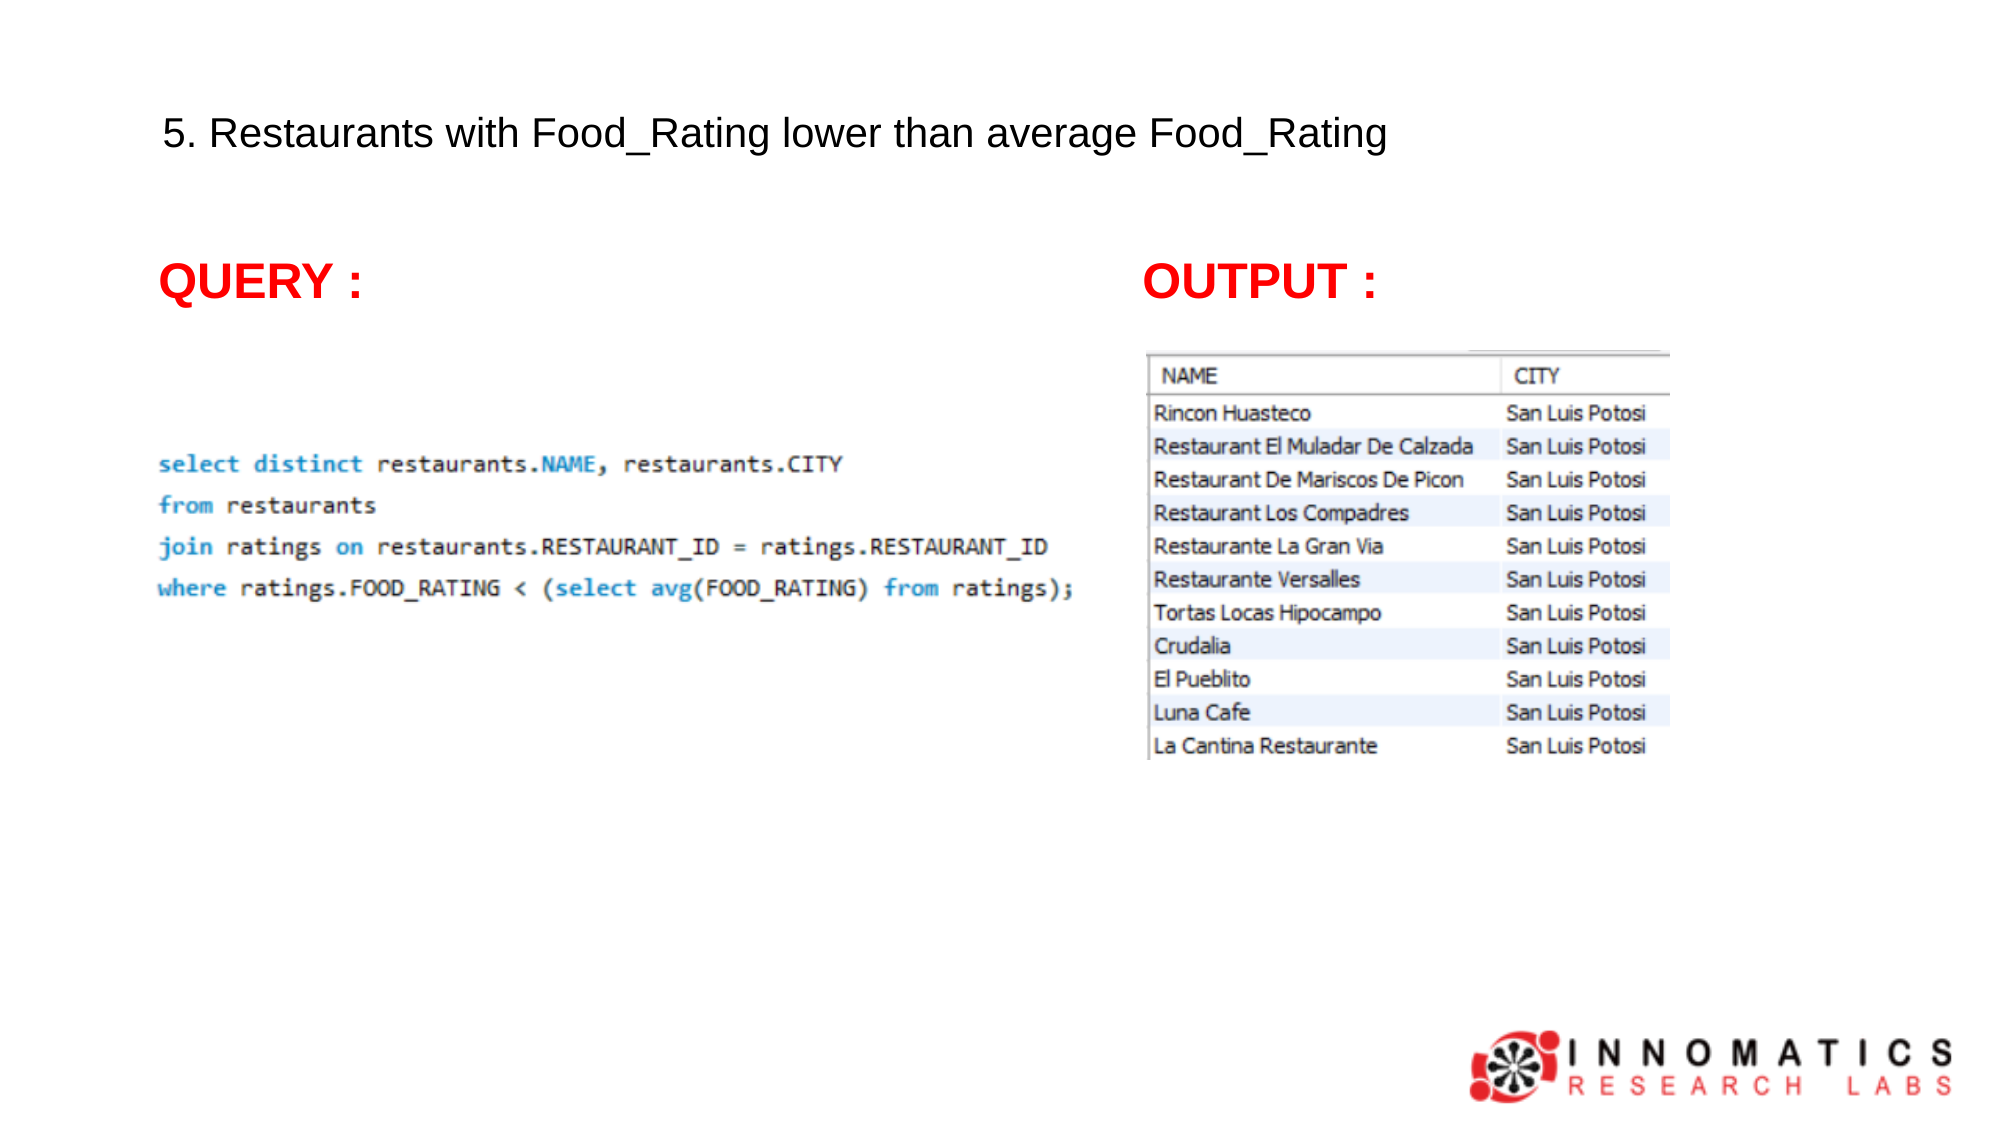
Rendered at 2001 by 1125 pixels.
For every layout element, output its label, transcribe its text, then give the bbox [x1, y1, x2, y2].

picture [1146, 349, 1671, 760]
text_box QUERY : [143, 241, 383, 317]
text_box 5. Restaurants with Food_Rating lower than average Food_Rating [147, 98, 1404, 209]
picture [1445, 1014, 1975, 1125]
picture [143, 440, 1101, 624]
text_box OUTPUT : [1127, 241, 1401, 317]
